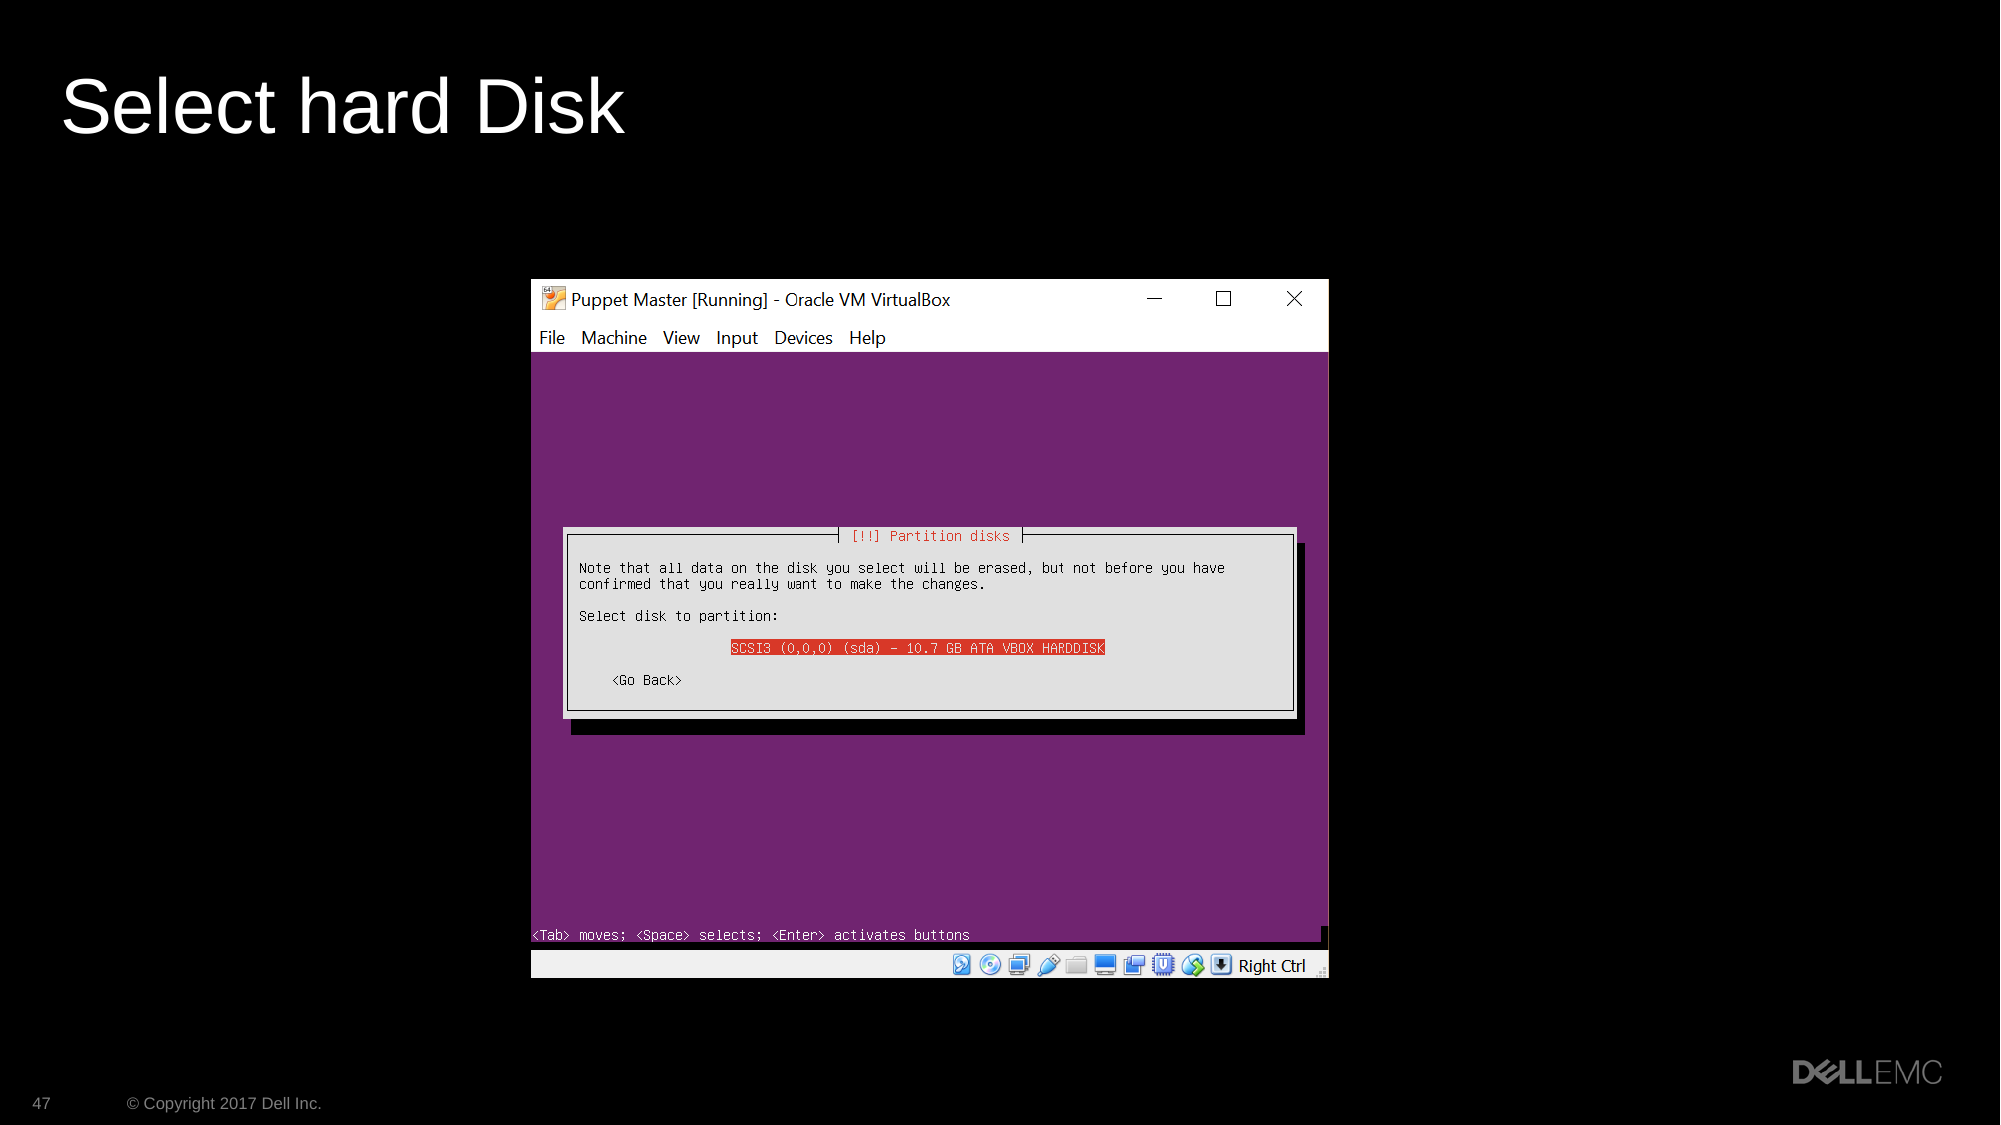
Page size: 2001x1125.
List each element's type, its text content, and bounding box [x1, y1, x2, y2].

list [530, 279, 1329, 979]
picture [1793, 1058, 1942, 1085]
title Select hard Disk [60, 59, 1800, 200]
